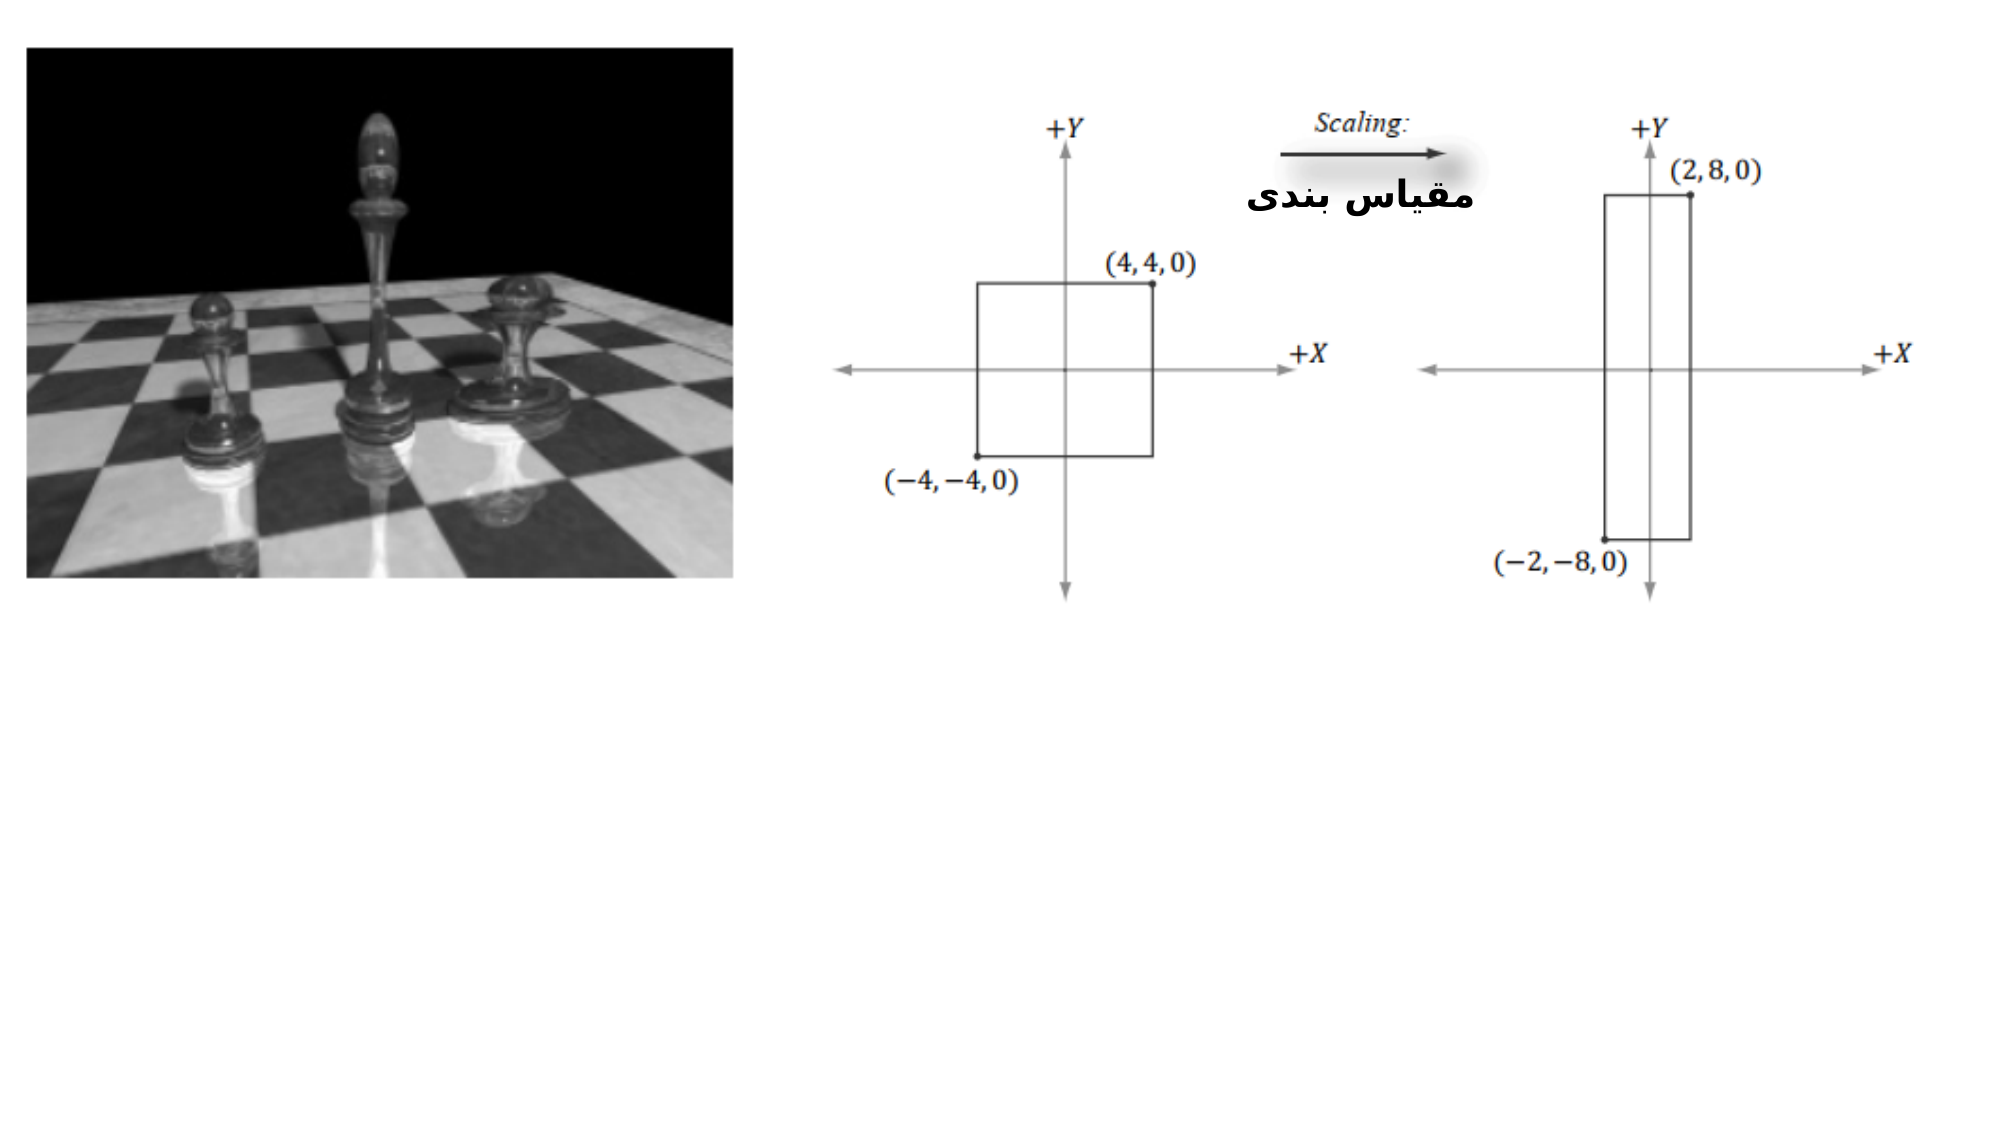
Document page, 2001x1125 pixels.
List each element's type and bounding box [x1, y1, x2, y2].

picture [786, 49, 1961, 607]
picture [25, 44, 736, 582]
